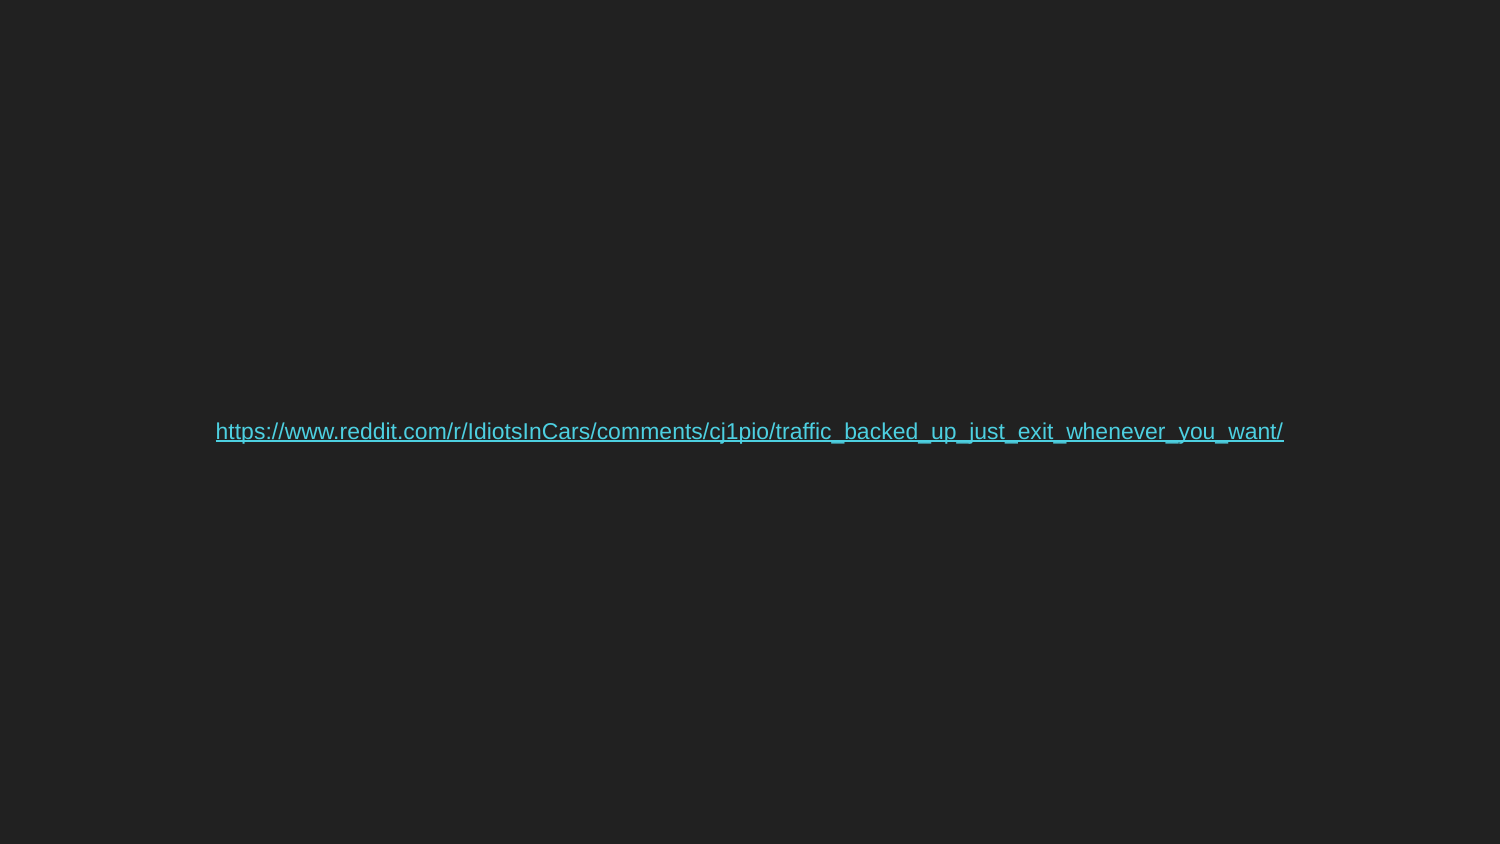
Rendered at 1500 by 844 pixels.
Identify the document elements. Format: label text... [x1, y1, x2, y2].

title https://www.reddit.com/r/IdiotsInCars/comments/cj1pio/traffic_backed_up_just_exit_whenever_you_want/ [51, 122, 1449, 459]
